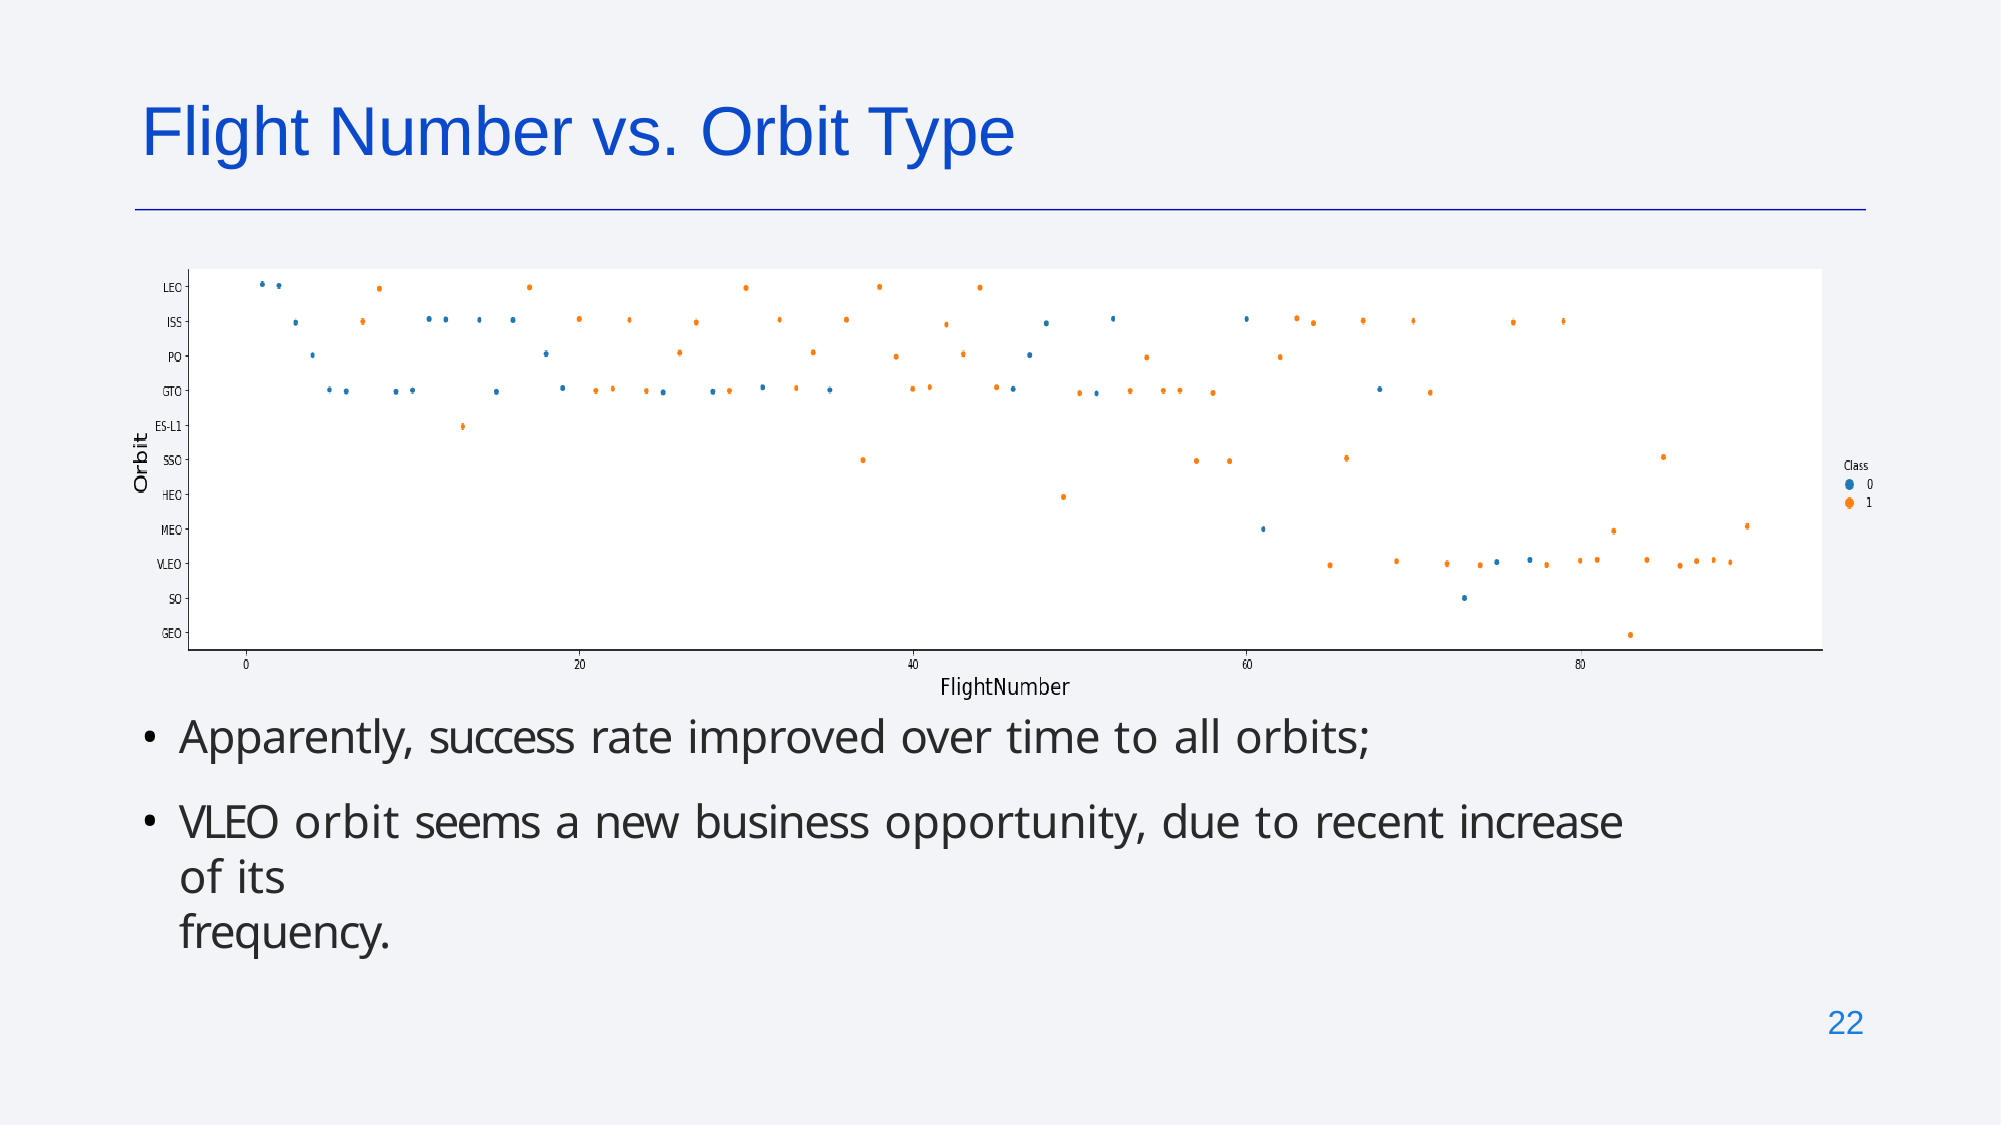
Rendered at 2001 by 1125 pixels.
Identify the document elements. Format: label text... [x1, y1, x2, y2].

picture [0, 0, 2001, 1125]
slide_number 22 [1429, 988, 1880, 1055]
text_box Flight Number vs. Orbit Type [126, 88, 1852, 179]
text_box Apparently, success rate improved over time to all orbits; VLEO orbit seems a new business opportunity, due to recent increase of its frequency. [139, 717, 1655, 958]
